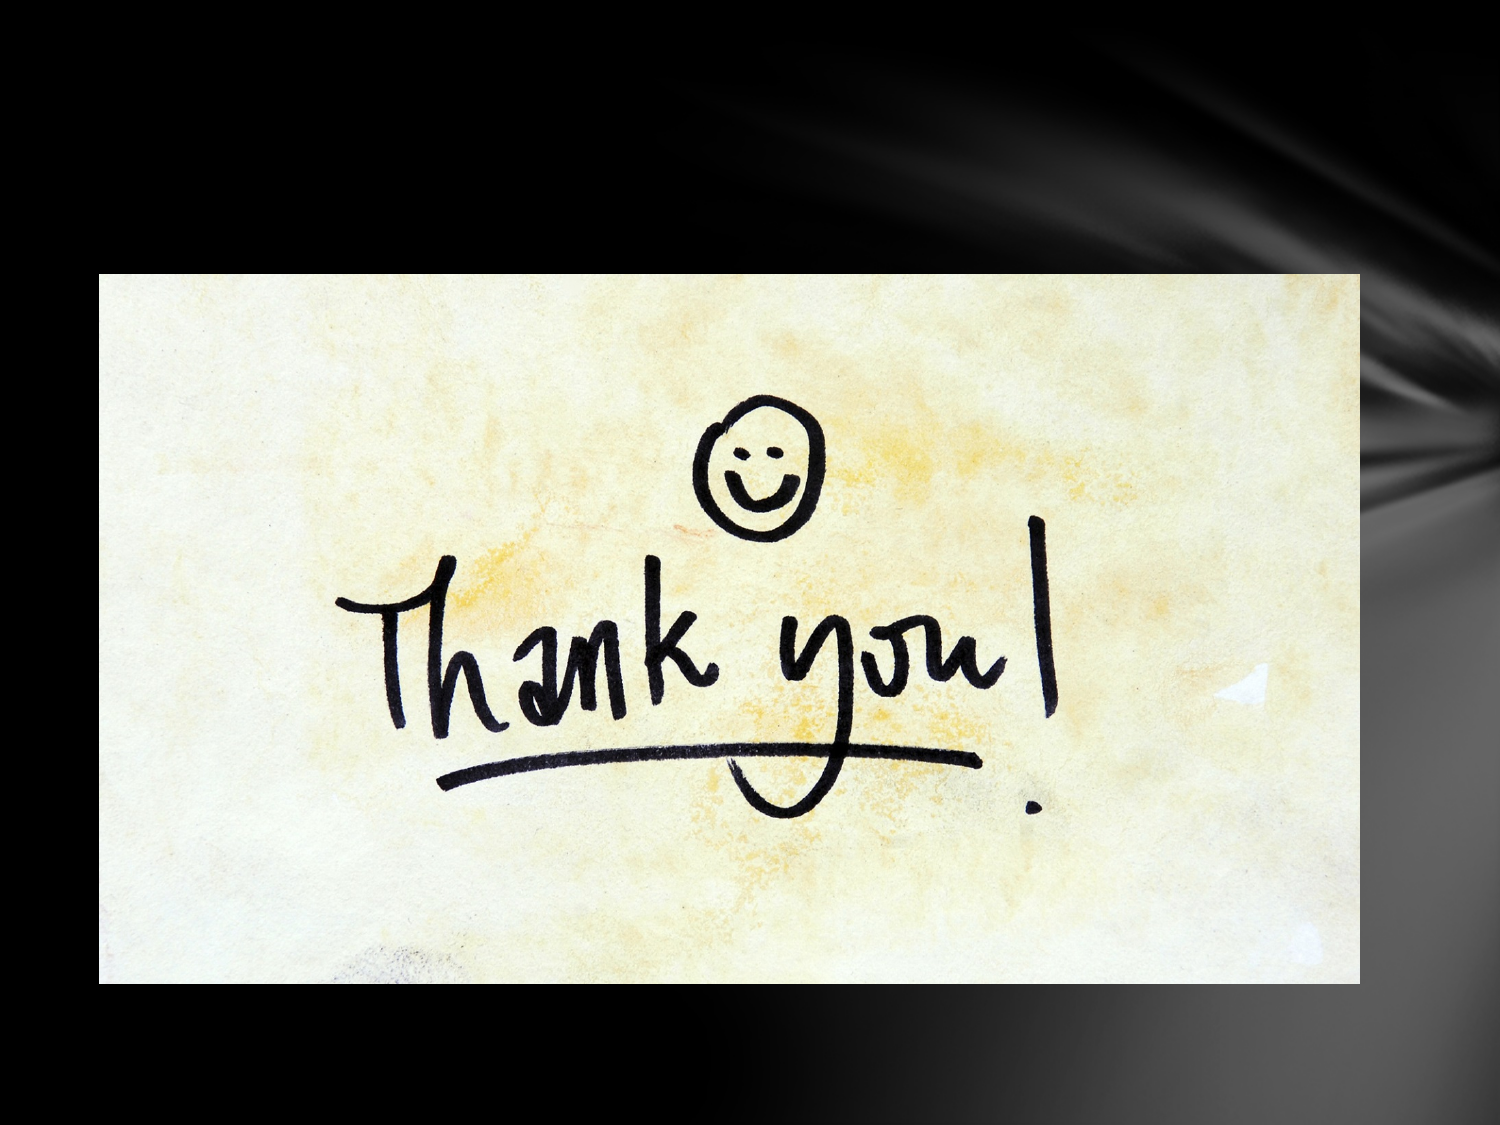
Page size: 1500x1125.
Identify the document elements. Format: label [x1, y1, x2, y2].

list [99, 274, 1361, 984]
